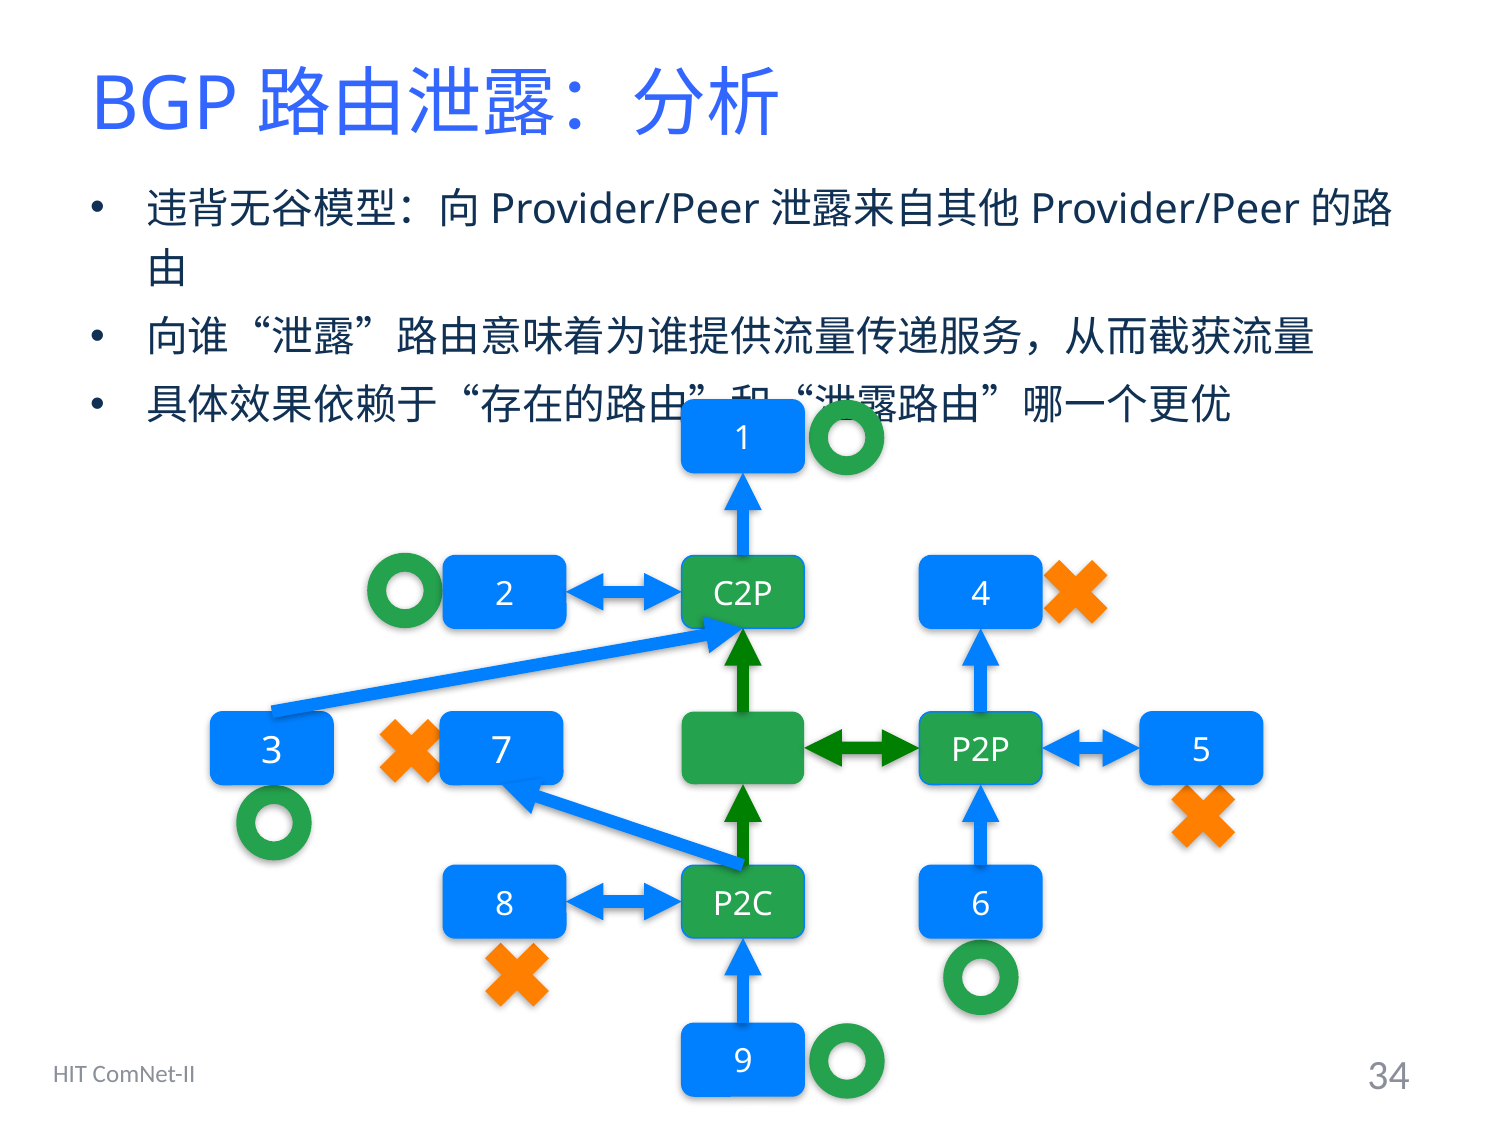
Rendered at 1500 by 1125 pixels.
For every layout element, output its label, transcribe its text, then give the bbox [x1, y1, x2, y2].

slide_number 34 [1265, 1042, 1425, 1103]
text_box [210, 399, 1263, 1097]
list 违背无谷模型：向Provider/Peer泄露来自其他Provider/Peer的路由 向谁“泄露”路由意味着为谁提供流量传递服务，从而截获流量 具体效果依赖于“存在的路由”和“泄露路由”哪一个更优 [75, 164, 1425, 438]
footer HIT ComNet-II [38, 1042, 208, 1103]
title BGP路由泄露：分析 [75, 6, 1425, 164]
